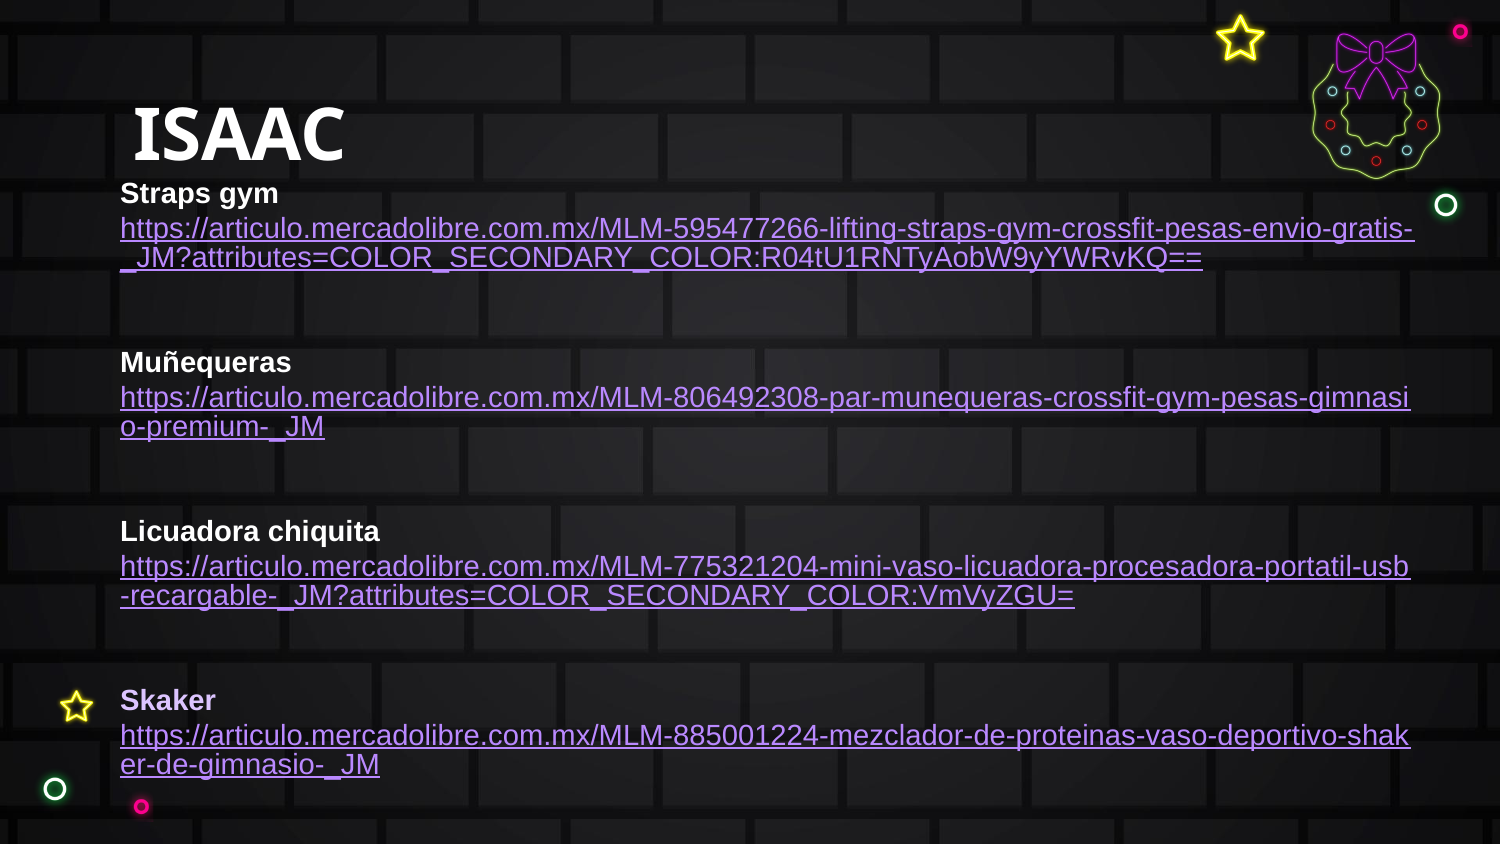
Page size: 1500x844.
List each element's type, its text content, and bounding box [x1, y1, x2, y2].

picture [0, 0, 1500, 844]
text_box Straps gym https://articulo.mercadolibre.com.mx/MLM-595477266-lifting-straps-gym-crossfit-pesas-envio-gratis-_JM?attributes=COLOR_SECONDARY_COLOR:R04tU1RNTyAobW9yYWRvKQ== Muñequeras https://articulo.mercadolibre.com.mx/MLM-806492308-par-munequeras-crossfit-gym-pesas-gimnasio-premium-_JM Licuadora chiquita https://articulo.mercadolibre.com.mx/MLM-775321204-mini-vaso-licuadora-procesadora-portatil-usb-recargable-_JM?attributes=COLOR_SECONDARY_COLOR:VmVyZGU= Skaker https://articulo.mercadolibre.com.mx/MLM-885001224-mezclador-de-proteinas-vaso-deportivo-shaker-de-gimnasio-_JM Rodilleras https://articulo.mercadolibre.com.mx/MLM-959487883-rodilleras-3d-weaving-sport-presurizacion-rodillera2piezas-_JM?attributes=COLOR_SECONDARY_COLOR:TmVncm8= [105, 166, 1432, 844]
title ISAAC [118, 72, 1382, 166]
